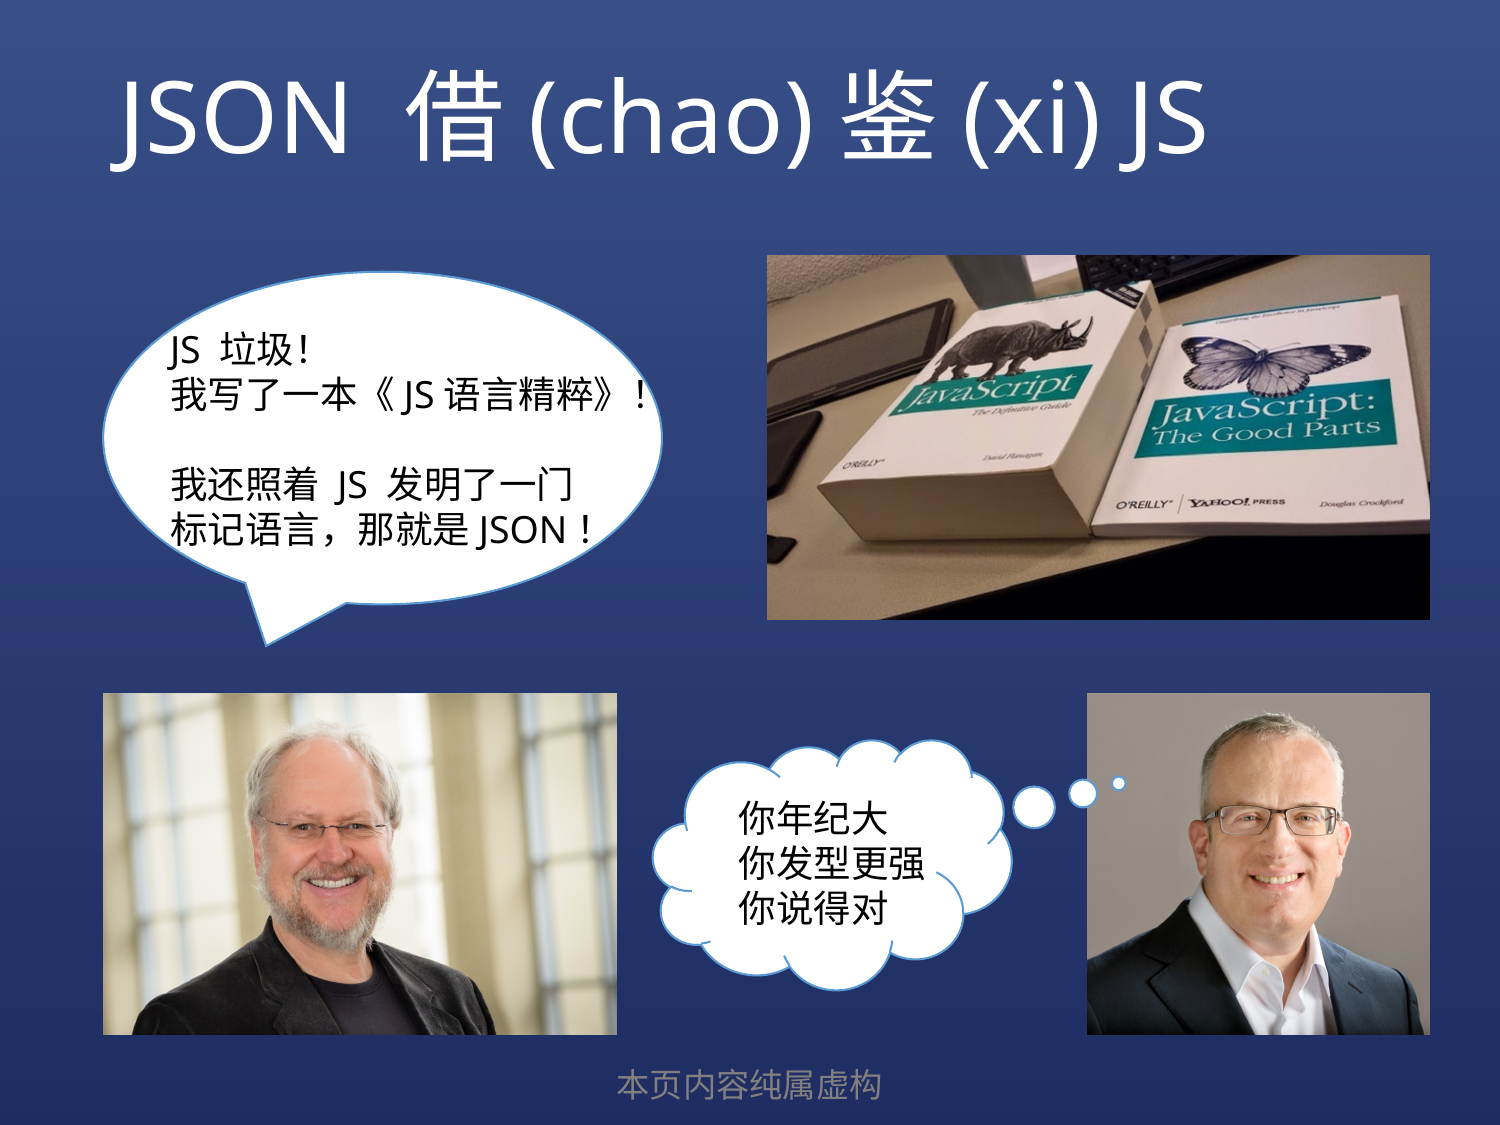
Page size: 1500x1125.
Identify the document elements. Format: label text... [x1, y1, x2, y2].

text_box [651, 739, 1013, 992]
title JSON 借(chao)鉴(xi) JS [103, 59, 1397, 184]
text_box JS 垃圾！ 我写了一本《JS语言精粹》！ 我还照着 JS 发明了一门 标记语言，那就是JSON！ [155, 318, 684, 558]
picture [767, 255, 1430, 620]
text_box [102, 340, 155, 536]
text_box 本页内容纯属虚构 [602, 1057, 898, 1112]
text_box [187, 270, 578, 318]
text_box 你年纪大 你发型更强 你说得对 [723, 788, 941, 938]
text_box [186, 558, 579, 648]
picture [1087, 693, 1430, 1035]
text_box [1068, 778, 1087, 809]
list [103, 693, 617, 1035]
text_box [1012, 785, 1056, 830]
